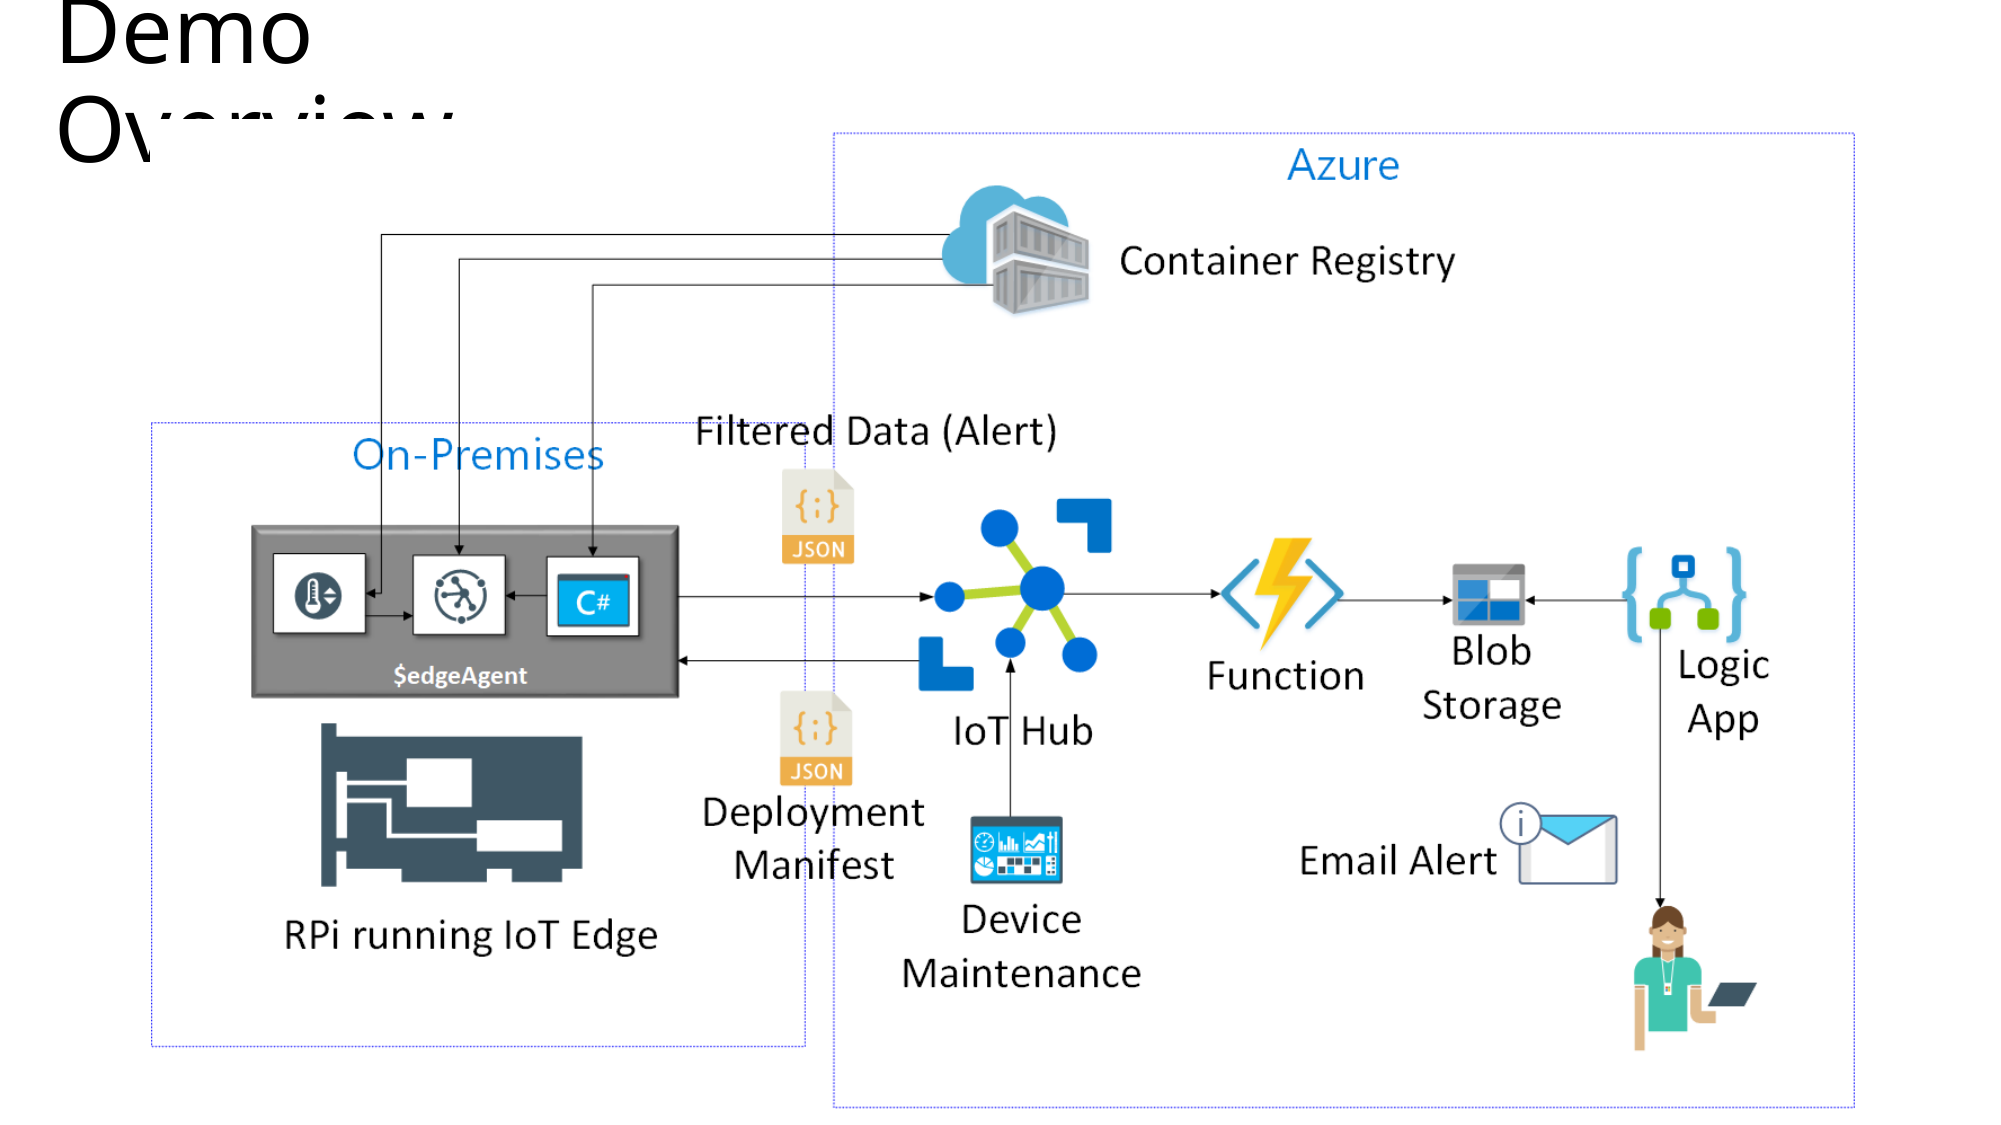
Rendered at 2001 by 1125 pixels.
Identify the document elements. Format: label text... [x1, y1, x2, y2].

picture [149, 119, 1856, 1109]
title Demo Overview [39, 0, 713, 183]
